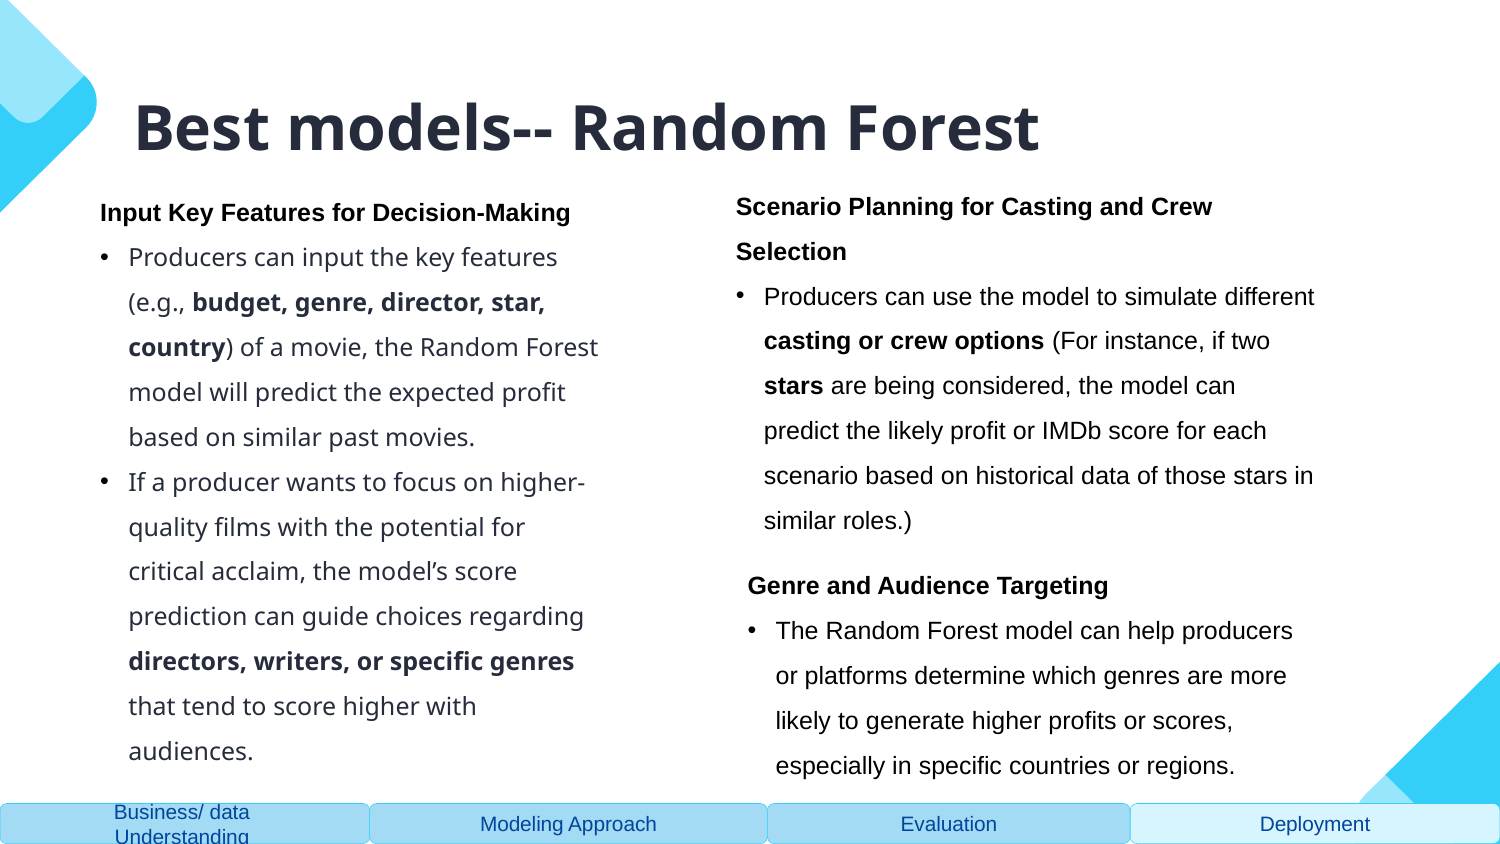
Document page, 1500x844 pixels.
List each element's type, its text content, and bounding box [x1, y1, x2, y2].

text_box Scenario Planning for Casting and Crew Selection Producers can use the model to simulate different casting or crew options (For instance, if two stars are being considered, the model can predict the likely profit or IMDb score for each scenario based on historical data of those stars in similar roles.) [720, 160, 1334, 553]
text_box Input Key Features for Decision-Making Producers can input the key features (e.g., budget, genre, director, star, country) of a movie, the Random Forest model will predict the expected profit based on similar past movies. If a producer wants to focus on higher-quality films with the potential for critical acclaim, the model’s score prediction can guide choices regarding directors, writers, or specific genres that tend to score higher with audiences. [85, 166, 617, 560]
text_box Deployment [1334, 801, 1500, 844]
text_box Modeling Approach [367, 801, 732, 844]
text_box Business/ data Understanding [0, 801, 370, 844]
text_box Genre and Audience Targeting The Random Forest model can help producers or platforms determine which genres are more likely to generate higher profits or scores, especially in specific countries or regions. [732, 540, 1334, 844]
title Best models-- Random Forest [118, 72, 1490, 167]
